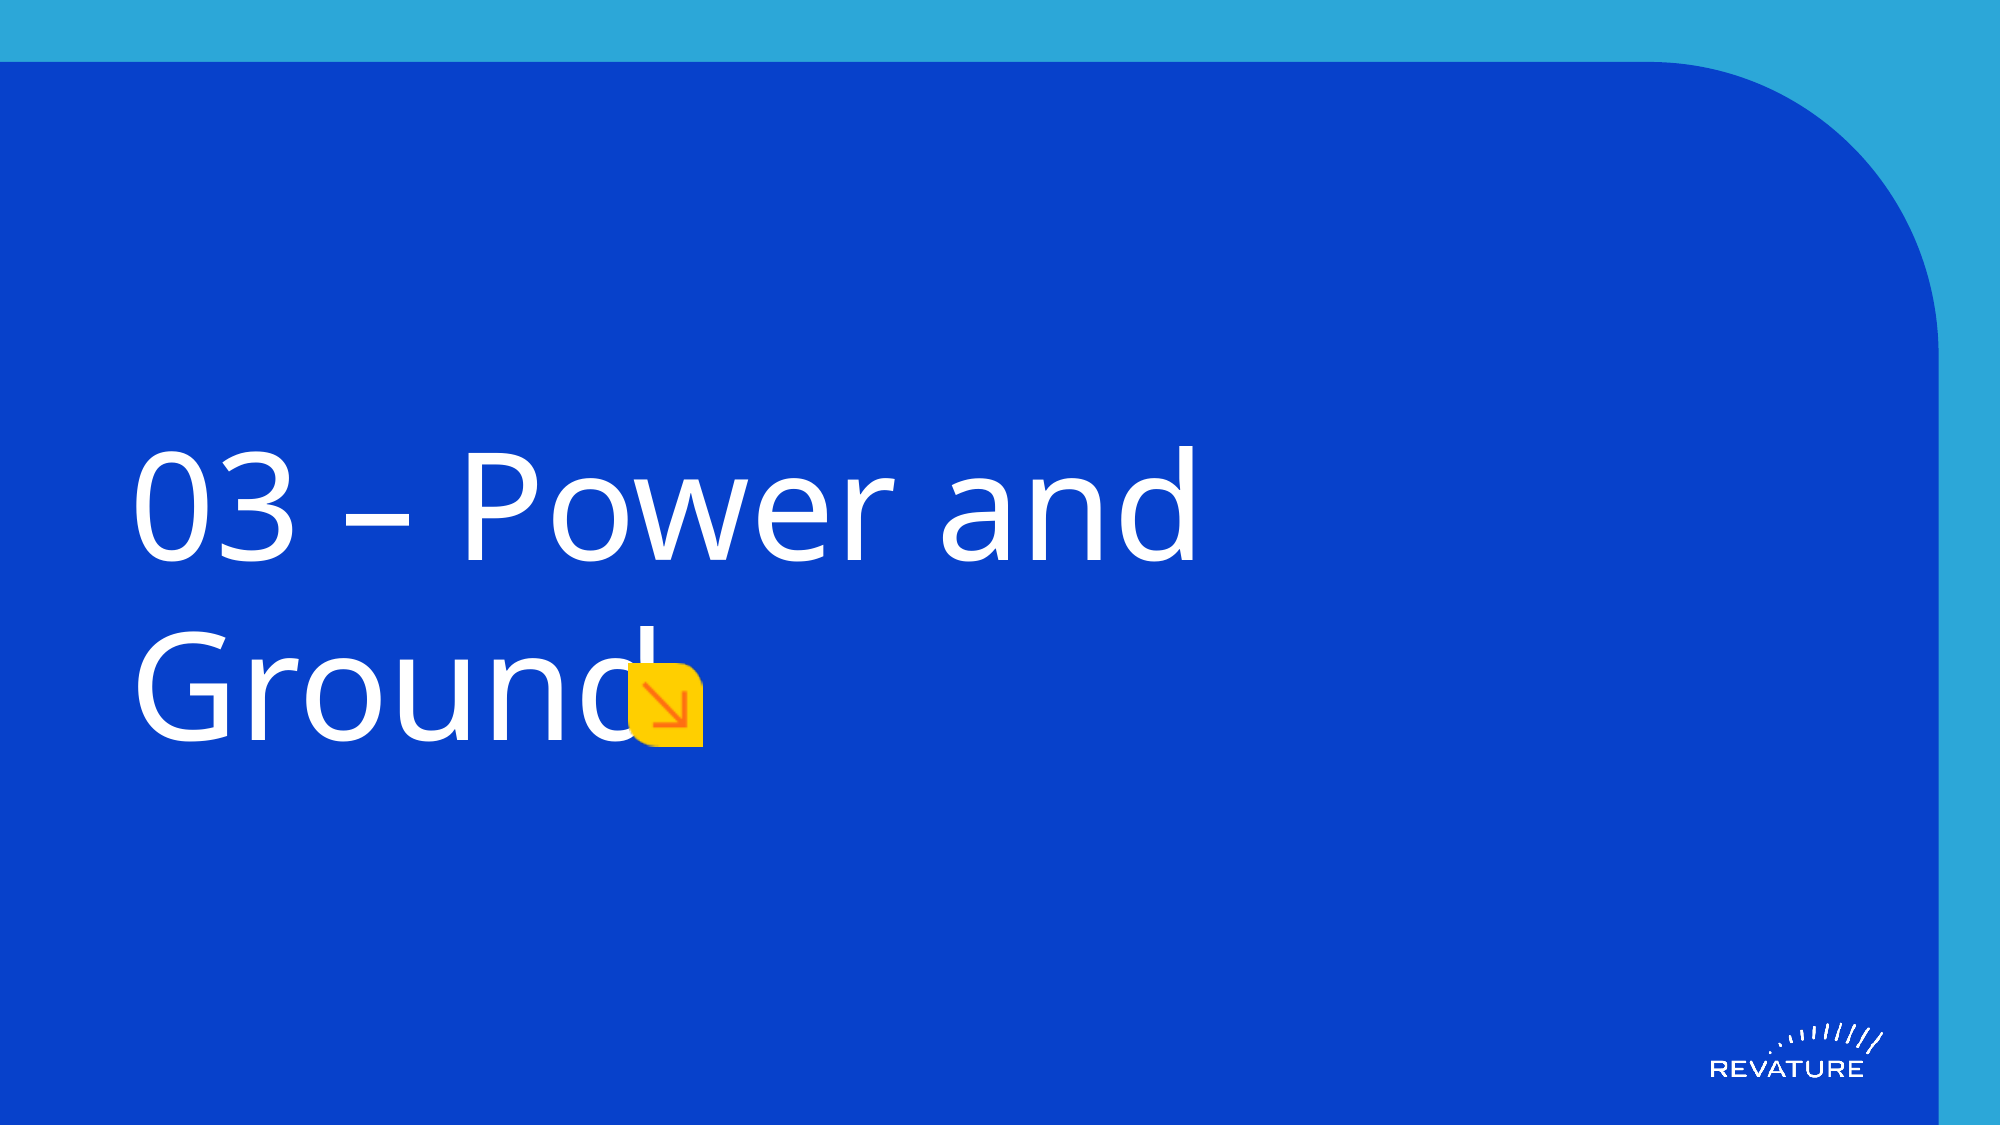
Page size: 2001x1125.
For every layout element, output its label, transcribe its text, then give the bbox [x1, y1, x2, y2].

picture [628, 663, 704, 747]
title 03 – Power and Ground [115, 402, 1436, 802]
